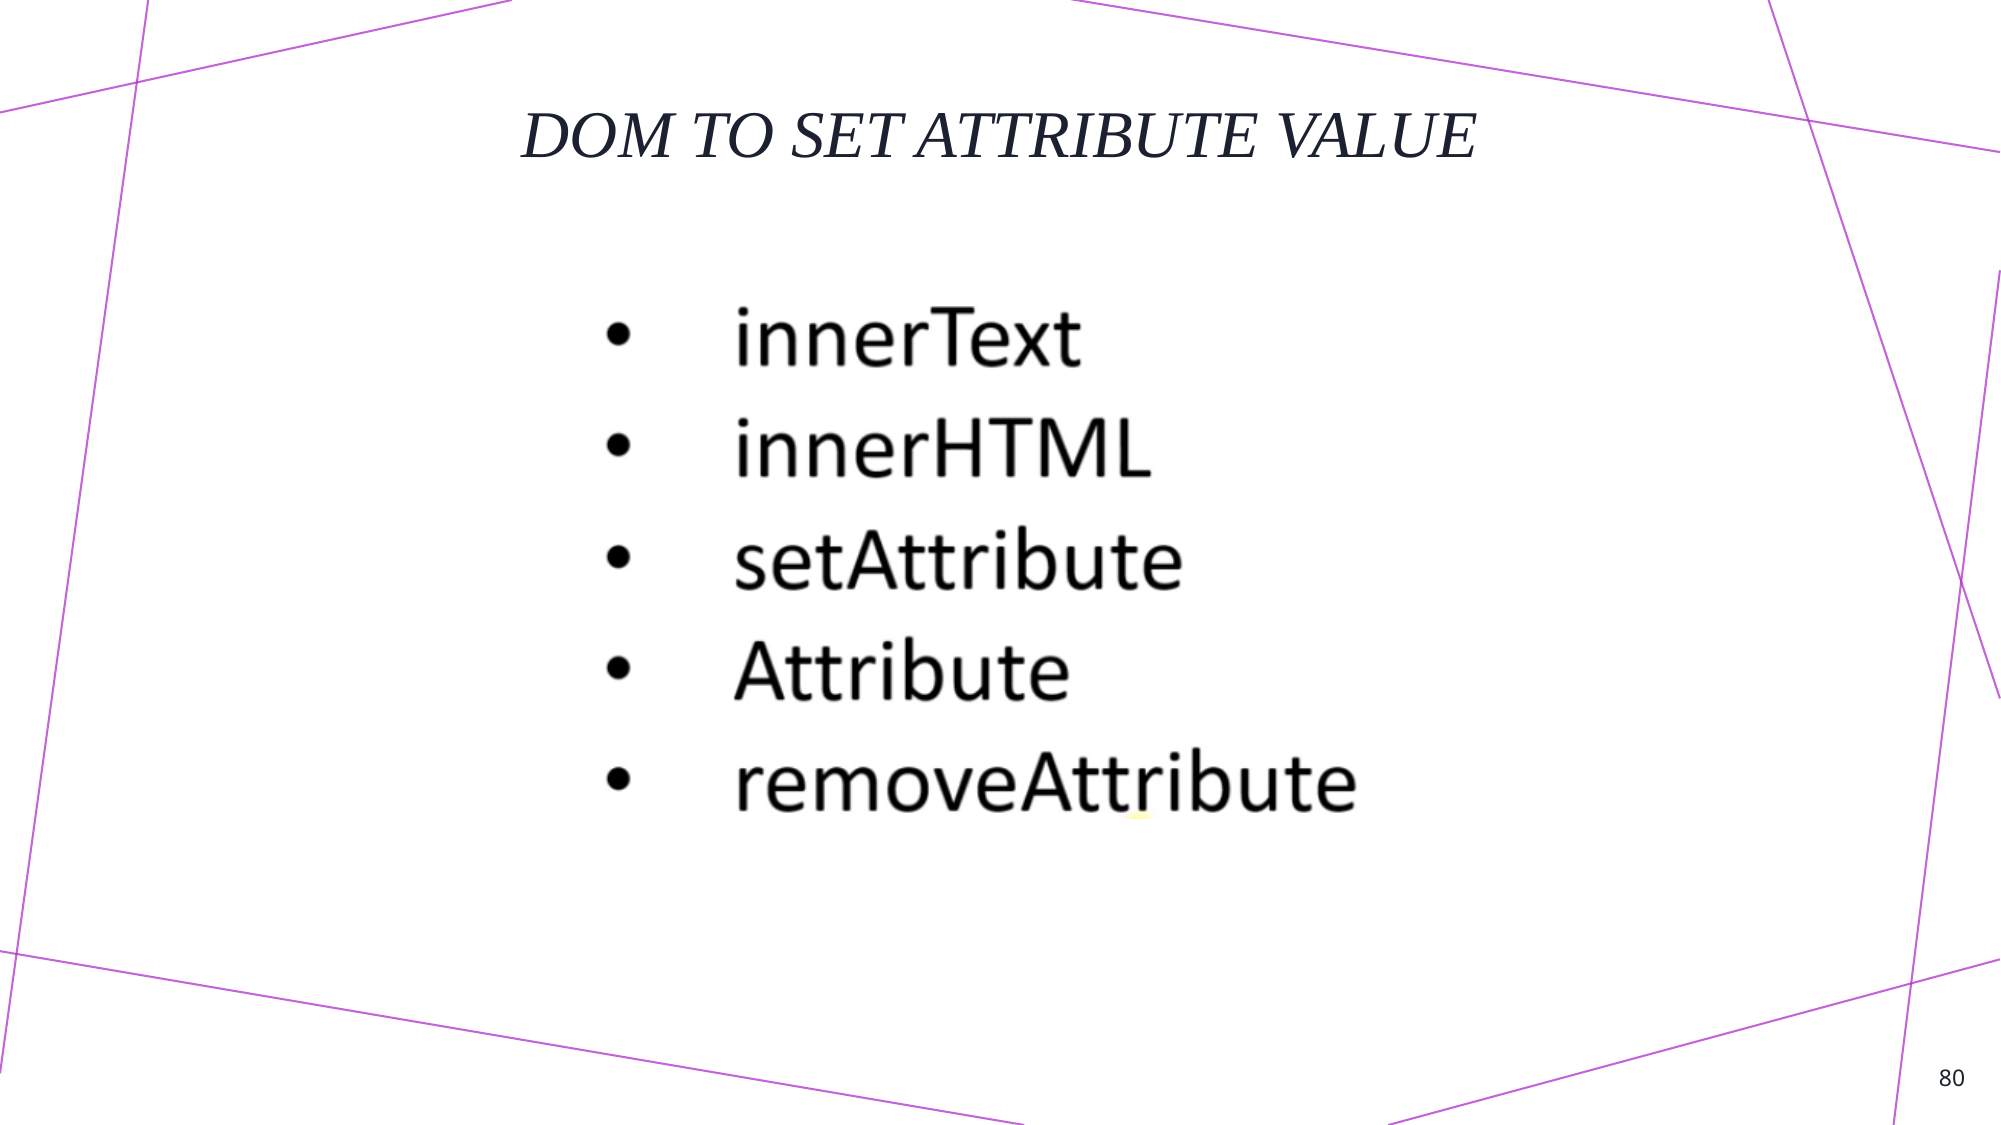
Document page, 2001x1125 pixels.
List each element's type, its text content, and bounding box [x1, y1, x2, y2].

slide_number 80 [1903, 1049, 1981, 1110]
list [585, 305, 1415, 819]
title Dom to set attribute value [483, 48, 1516, 224]
